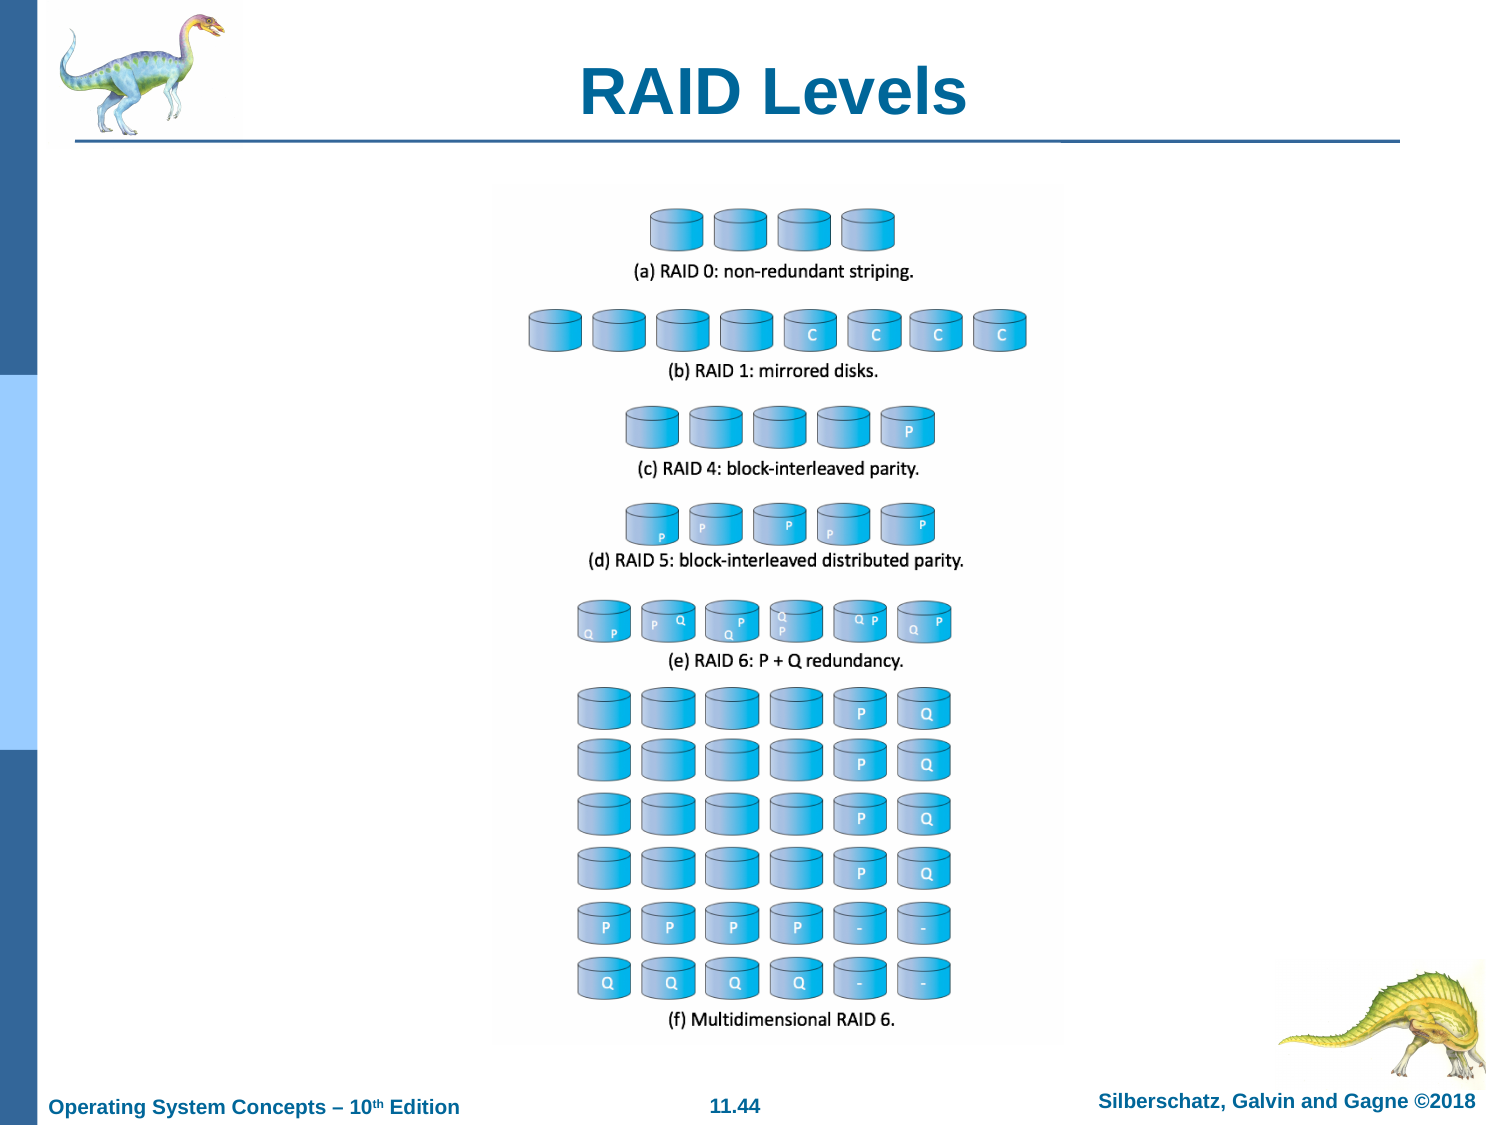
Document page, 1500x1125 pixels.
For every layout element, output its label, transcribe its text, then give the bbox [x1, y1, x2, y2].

title RAID Levels [148, 41, 1400, 136]
picture [1275, 959, 1486, 1090]
picture [491, 184, 1064, 1046]
picture [46, 0, 243, 149]
